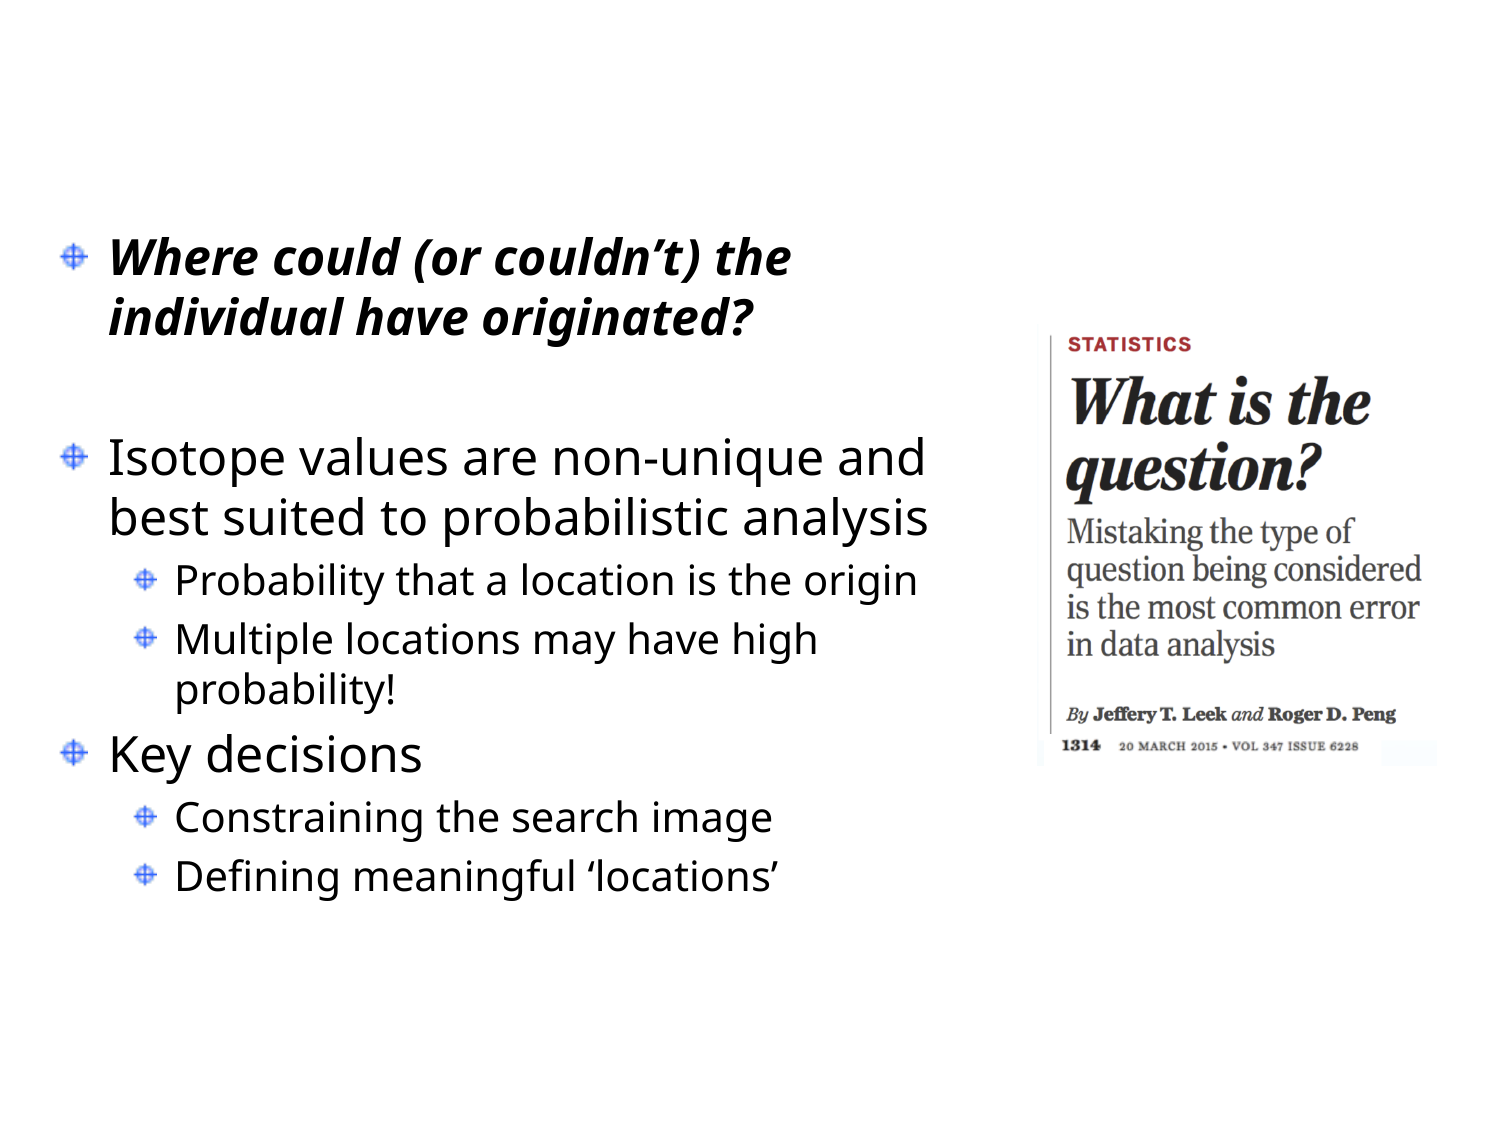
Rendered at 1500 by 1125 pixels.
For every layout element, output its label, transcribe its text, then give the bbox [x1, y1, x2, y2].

text_box Where could (or couldn’t) the individual have originated? Isotope values are non-unique and best suited to probabilistic analysis Probability that a location is the origin Multiple locations may have high probability! Key decisions Constraining the search image Defining meaningful ‘locations’ [37, 99, 1013, 1025]
picture [127, 859, 157, 889]
picture [52, 438, 88, 474]
picture [52, 238, 88, 274]
picture [127, 622, 157, 652]
picture [127, 801, 157, 831]
picture [52, 734, 88, 770]
picture [1037, 324, 1437, 766]
picture [127, 564, 157, 594]
